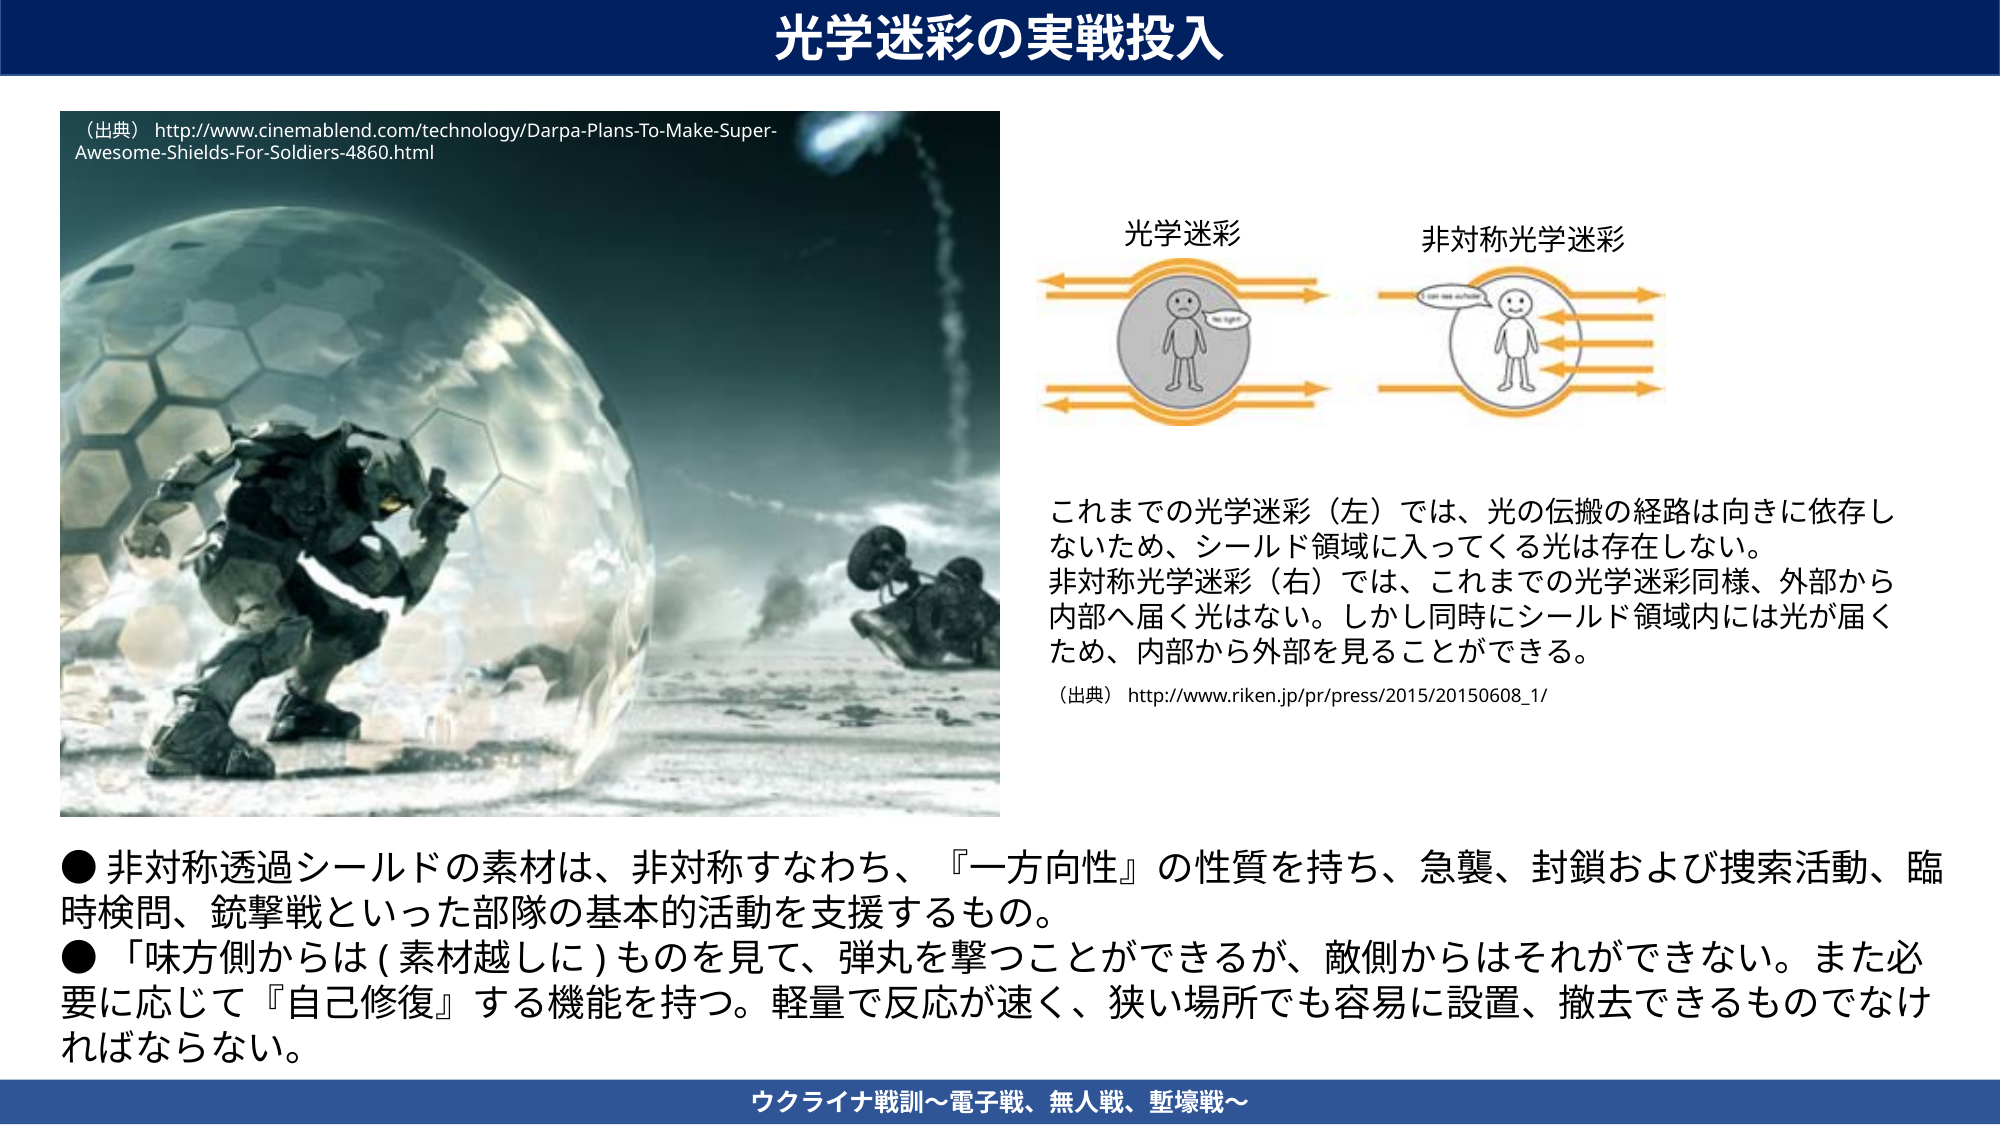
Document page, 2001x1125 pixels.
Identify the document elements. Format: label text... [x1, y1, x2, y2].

text_box 光学迷彩 [1088, 207, 1278, 258]
picture [60, 111, 1001, 817]
picture [1036, 258, 1666, 426]
text_box 非対称光学迷彩 [1405, 214, 1642, 258]
text_box （出典）http://www.riken.jp/pr/press/2015/20150608_1/ [1033, 676, 1625, 714]
text_box ●非対称透過シールドの素材は、非対称すなわち、『一方向性』の性質を持ち、急襲、封鎖および捜索活動、臨時検問、銃撃戦といった部隊の基本的活動を支援するもの。 ●「味方側からは(素材越しに)ものを見て、弾丸を撃つことができるが、敵側からはそれができない。また必要に応じて『自己修復』する機能を持つ。軽量で反応が速く、狭い場所でも容易に設置、撤去できるものでなければならない。 [45, 836, 1965, 1077]
text_box これまでの光学迷彩（左）では、光の伝搬の経路は向きに依存しないため、シールド領域に入ってくる光は存在しない。 非対称光学迷彩（右）では、これまでの光学迷彩同様、外部から内部へ届く光はない。しかし同時にシールド領域内には光が届くため、内部から外部を見ることができる。 [1033, 485, 1940, 676]
text_box ウクライナ戦訓～電子戦、無人戦、塹壕戦～ [0, 1079, 2000, 1125]
text_box 光学迷彩の実戦投入 [0, 0, 2000, 76]
